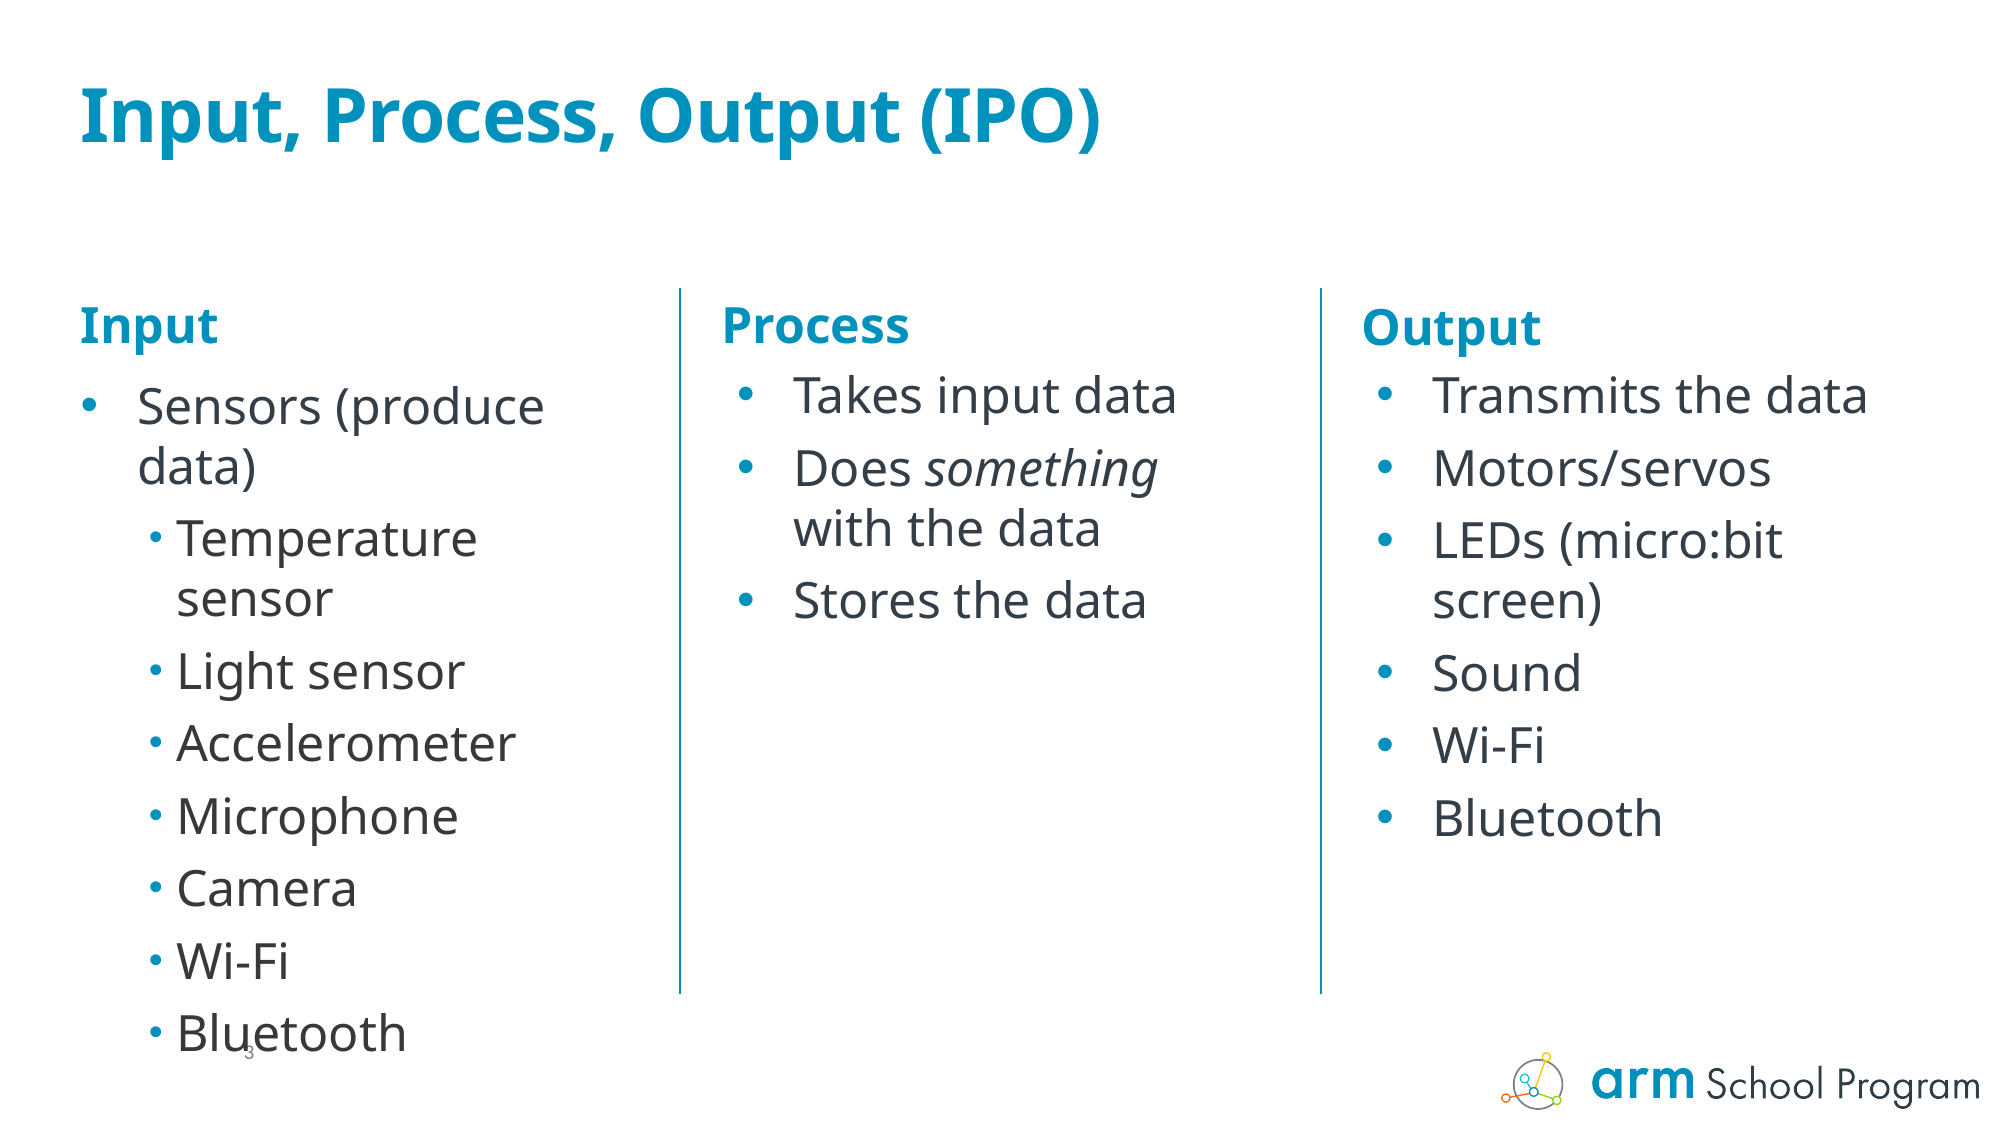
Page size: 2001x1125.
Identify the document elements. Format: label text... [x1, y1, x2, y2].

list Input [80, 262, 632, 355]
list Process [721, 262, 1273, 355]
text_box Takes input data Does something with the data Stores the data [722, 356, 1274, 948]
text_box Transmits the data Motors/servos LEDs (micro:bit screen) Sound Wi-Fi Bluetooth [1361, 356, 1913, 948]
title Input, Process, Output (IPO) [80, 48, 1915, 158]
list Sensors (produce data) Temperature sensor Light sensor Accelerometer Microphone Camera Wi-Fi Bluetooth [80, 374, 632, 966]
picture [1501, 1052, 1979, 1110]
list Output [1361, 264, 1913, 356]
